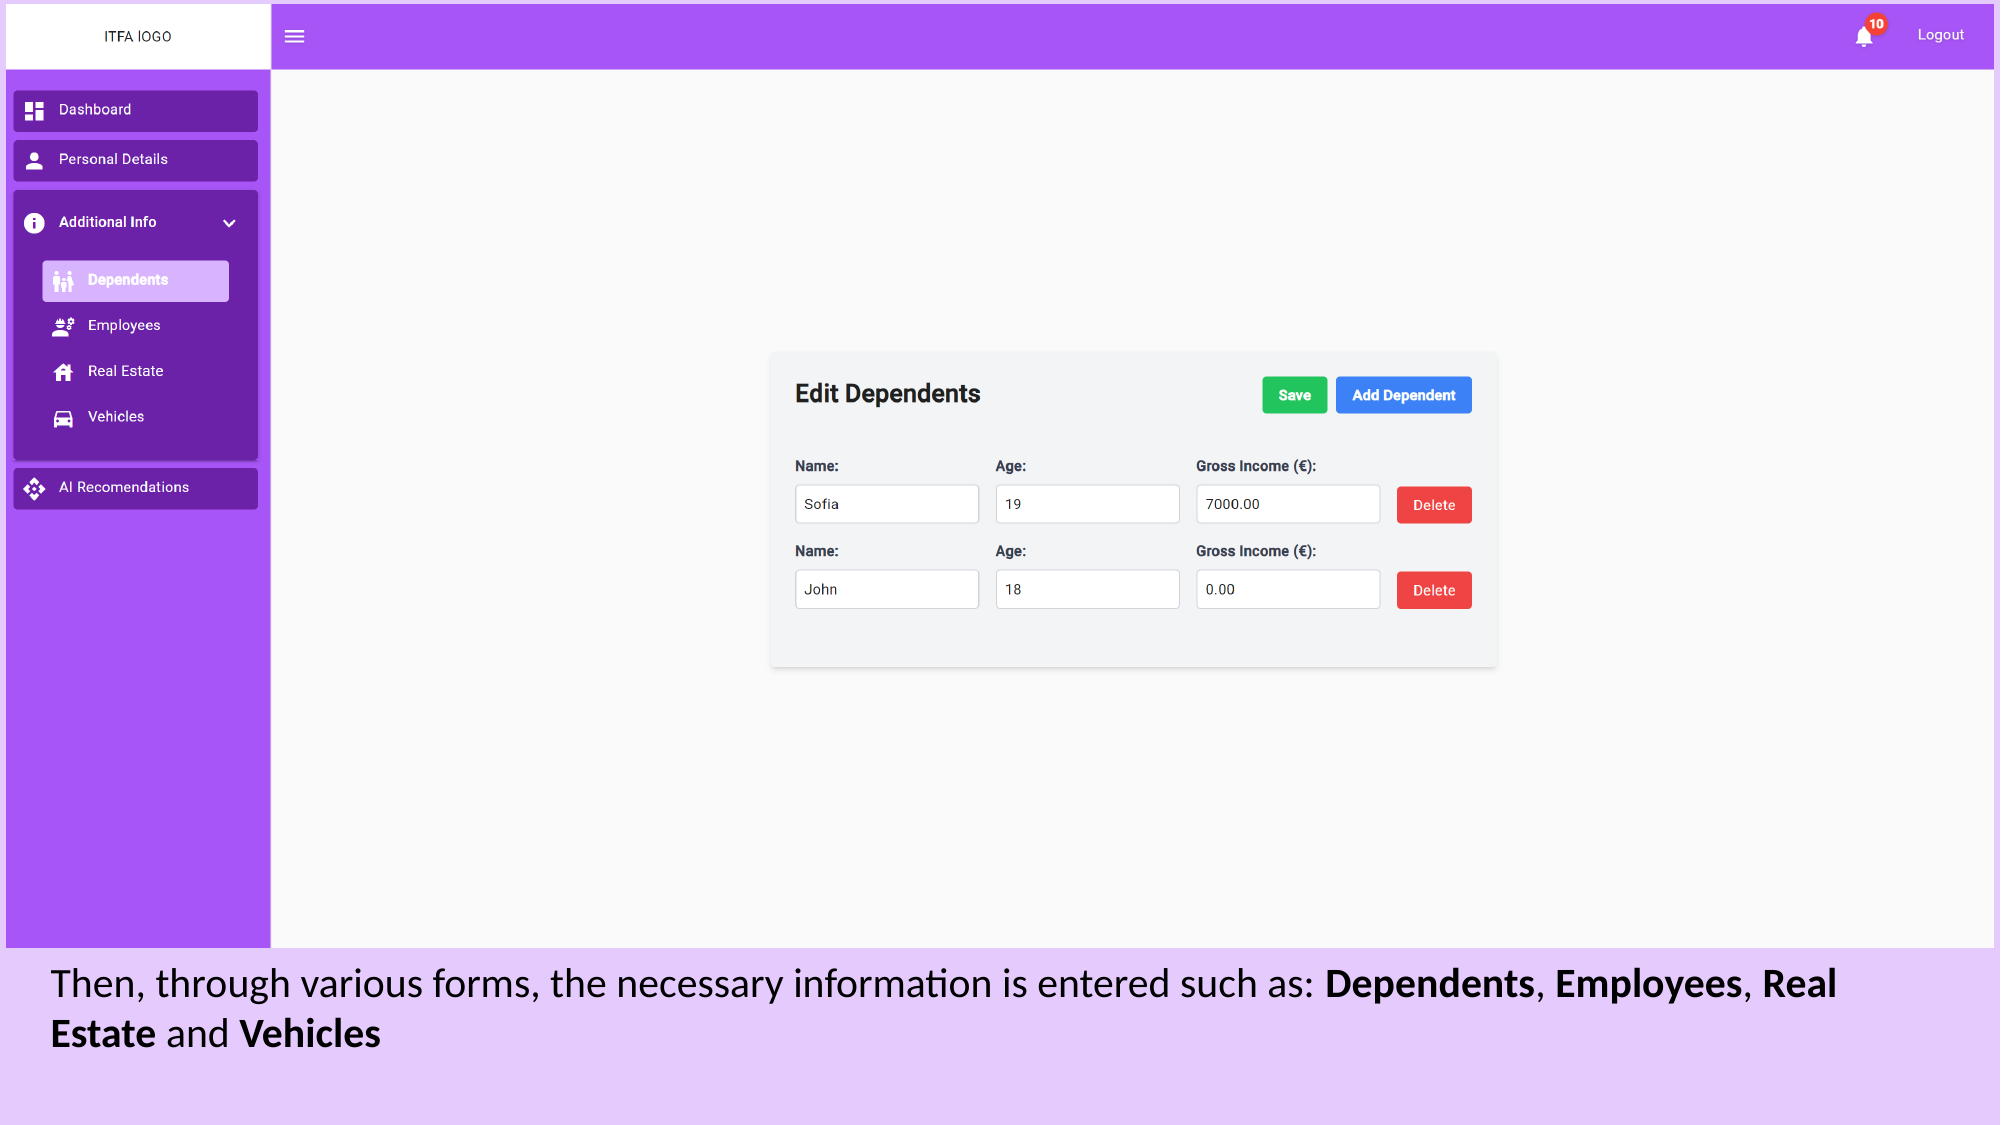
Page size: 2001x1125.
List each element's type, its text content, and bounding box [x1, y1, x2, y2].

text_box Then, through various forms, the necessary information is entered such as: Dependents, Employees, Real Estate and Vehicles [35, 949, 1966, 1063]
picture [6, 4, 1994, 949]
text_box [0, 947, 2000, 1125]
